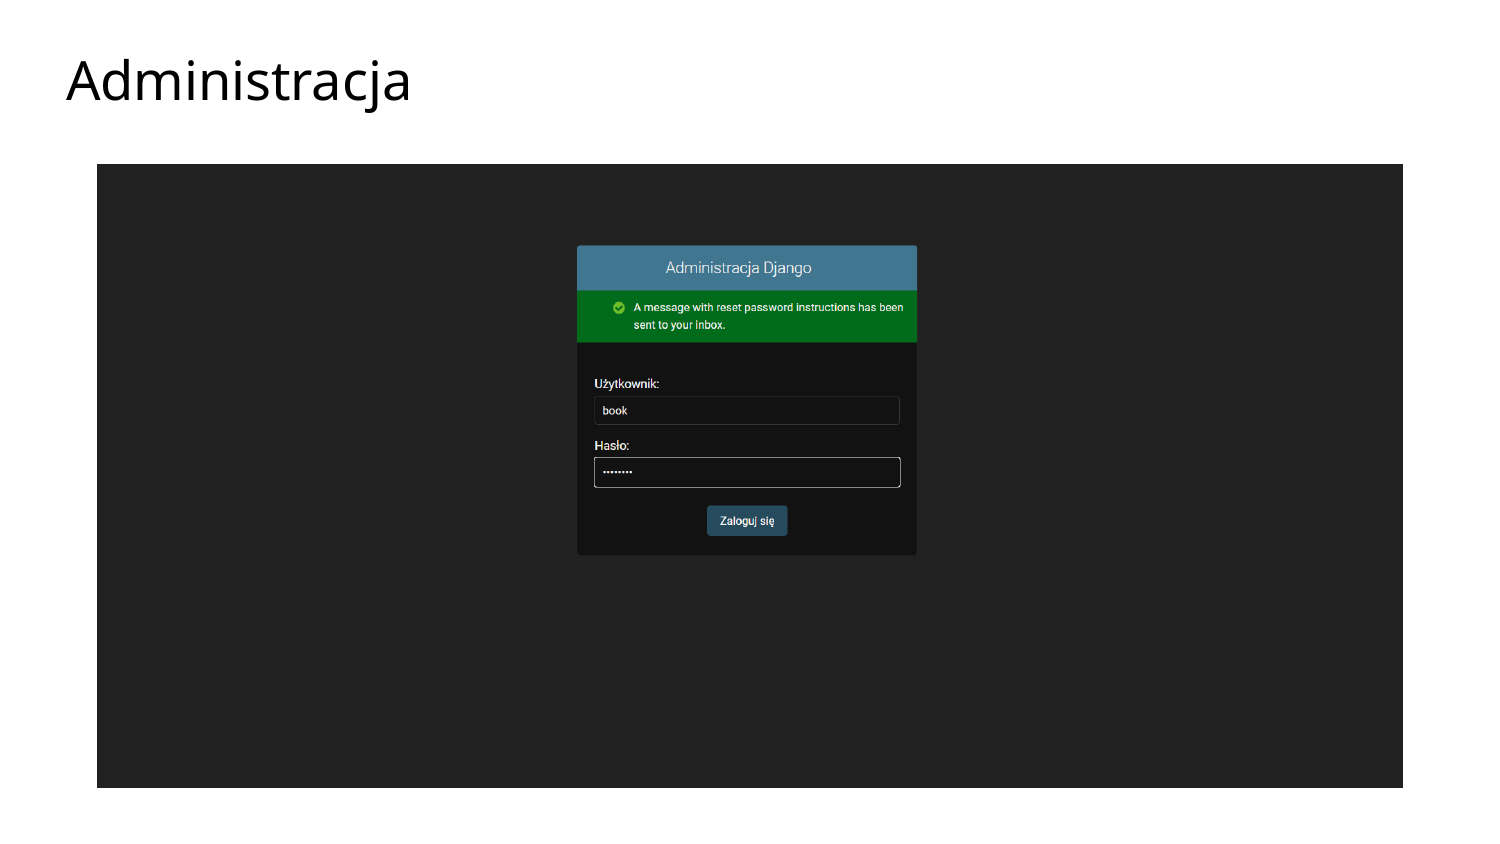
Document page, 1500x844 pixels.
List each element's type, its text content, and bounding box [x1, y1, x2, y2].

picture [97, 163, 1403, 789]
title Administracja [51, 26, 1449, 132]
